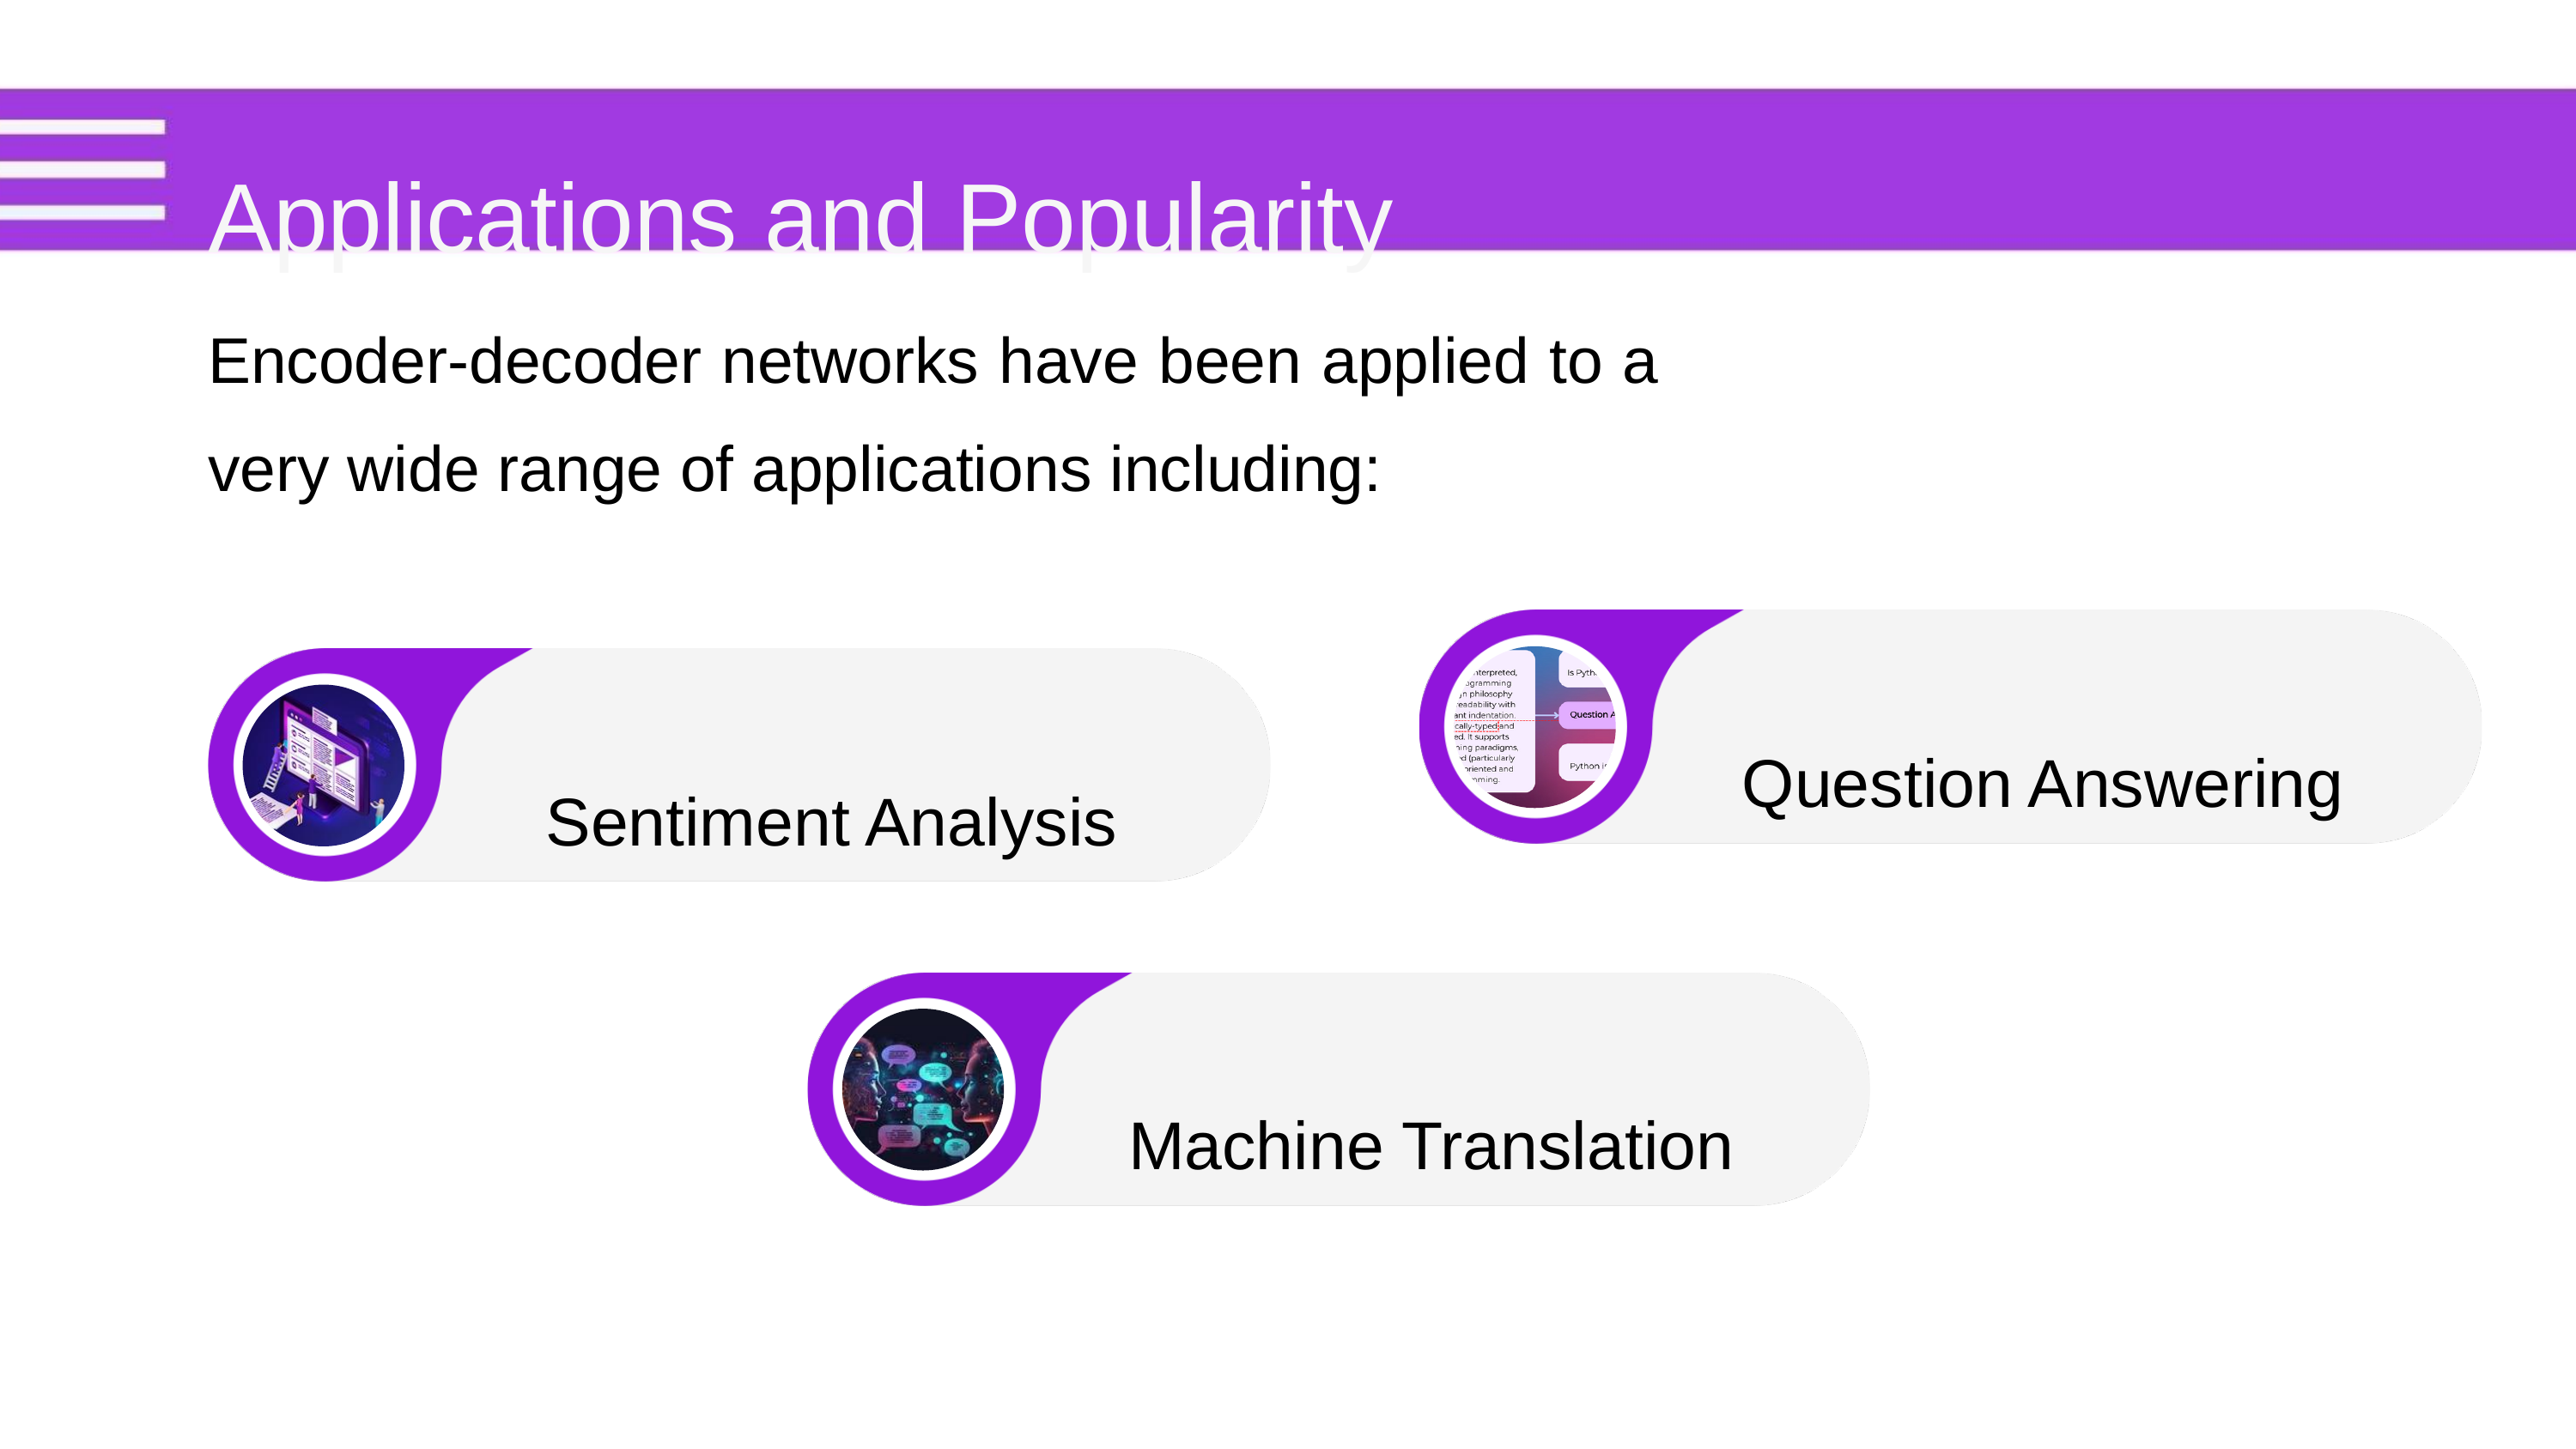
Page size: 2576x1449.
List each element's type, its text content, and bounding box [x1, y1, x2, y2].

text_box [0, 0, 2576, 1449]
text_box Encoder-decoder networks have been applied to a very wide range of applications including: [208, 288, 1660, 505]
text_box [207, 609, 2482, 1207]
text_box Applications and Popularity [208, 106, 2232, 273]
